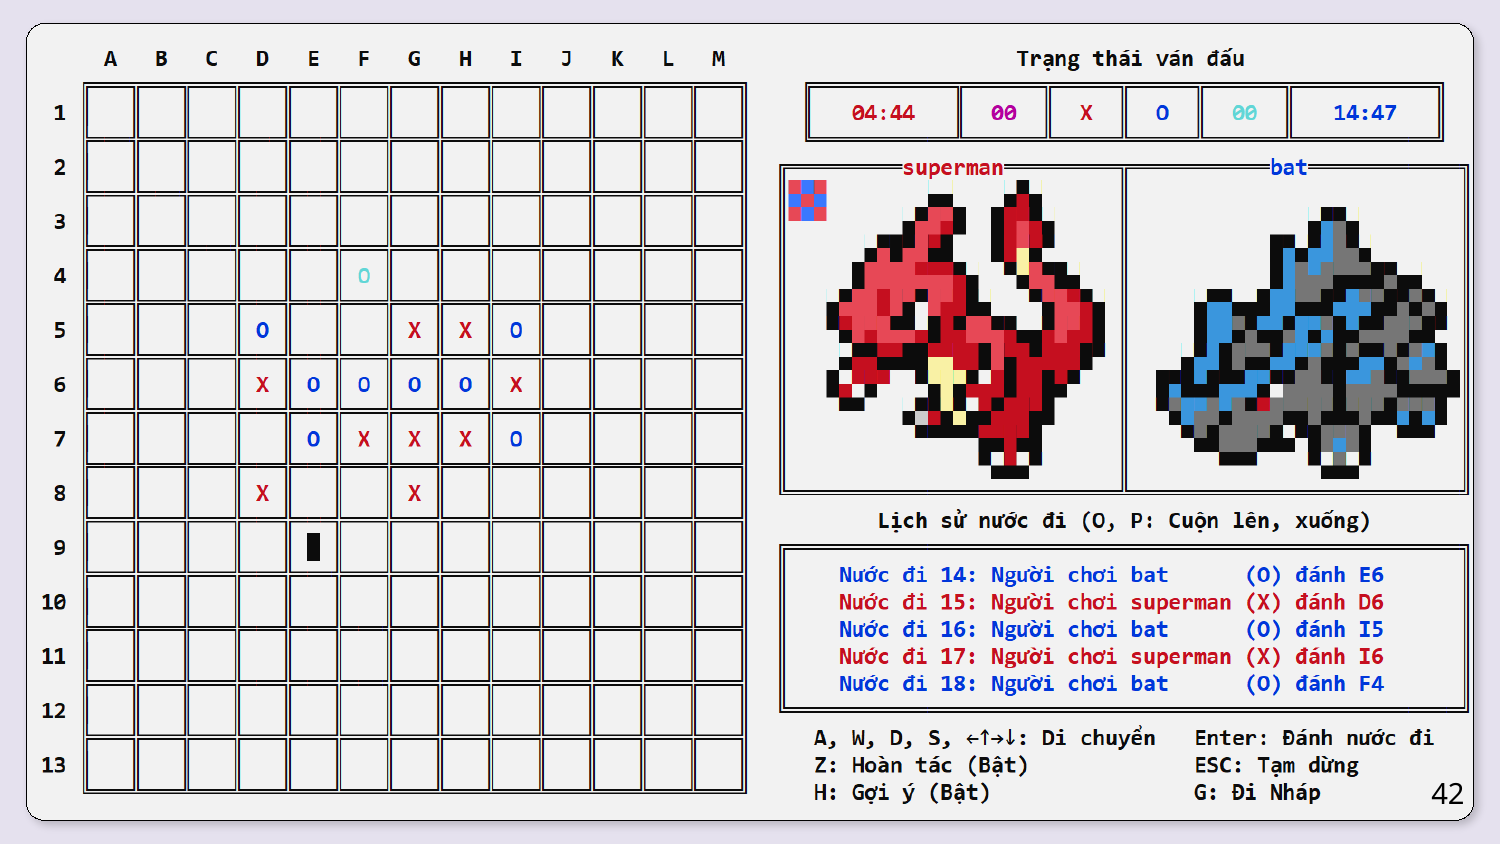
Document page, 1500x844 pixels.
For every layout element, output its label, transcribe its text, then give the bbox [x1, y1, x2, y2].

text_box 42 [1476, 762, 1480, 828]
picture [26, 23, 1474, 821]
